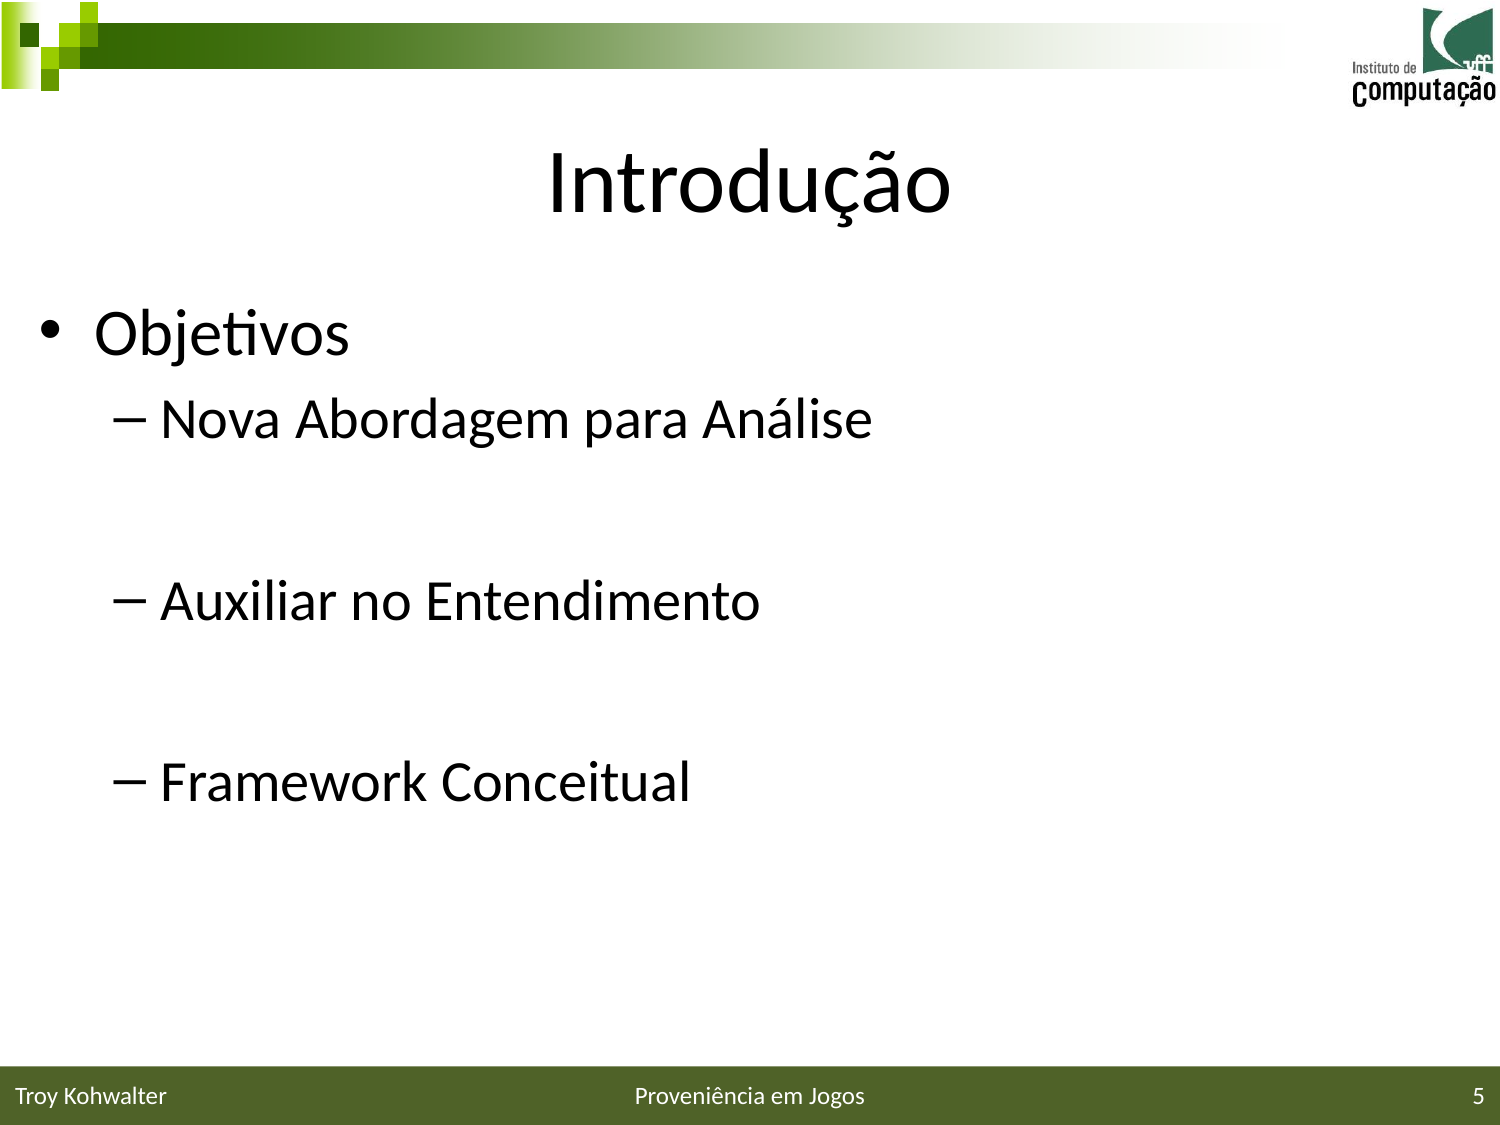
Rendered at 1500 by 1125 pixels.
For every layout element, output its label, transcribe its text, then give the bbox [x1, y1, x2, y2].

slide_number 5 [1149, 1065, 1500, 1125]
list Objetivos Nova Abordagem para Análise Auxiliar no Entendimento Framework Conceitual [23, 281, 1477, 1055]
footer Proveniência em Jogos [512, 1065, 988, 1125]
slide_number Troy Kohwalter [0, 1065, 350, 1125]
title Introdução [75, 82, 1425, 270]
